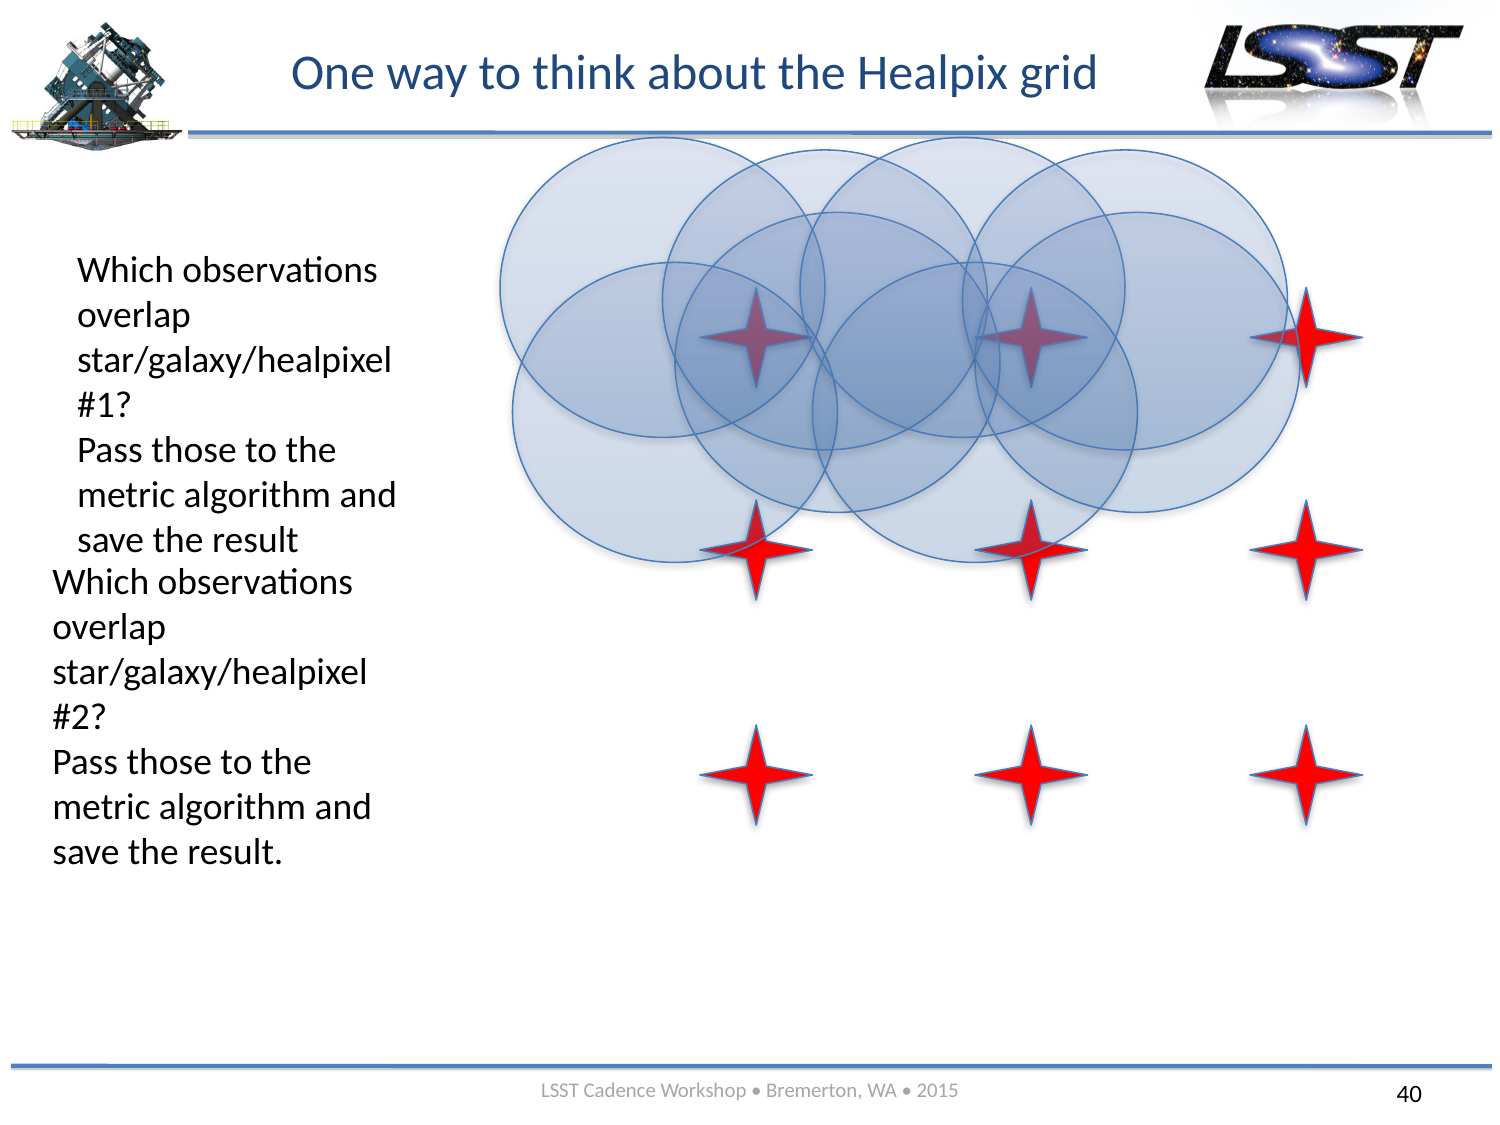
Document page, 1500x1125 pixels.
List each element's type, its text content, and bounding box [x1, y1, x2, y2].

title One way to think about the Healpix grid [186, 23, 1203, 116]
text_box [1304, 724, 1364, 826]
picture [10, 14, 188, 151]
picture [1166, 0, 1492, 184]
text_box [1304, 499, 1364, 601]
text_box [37, 137, 1301, 838]
text_box [1304, 286, 1364, 389]
